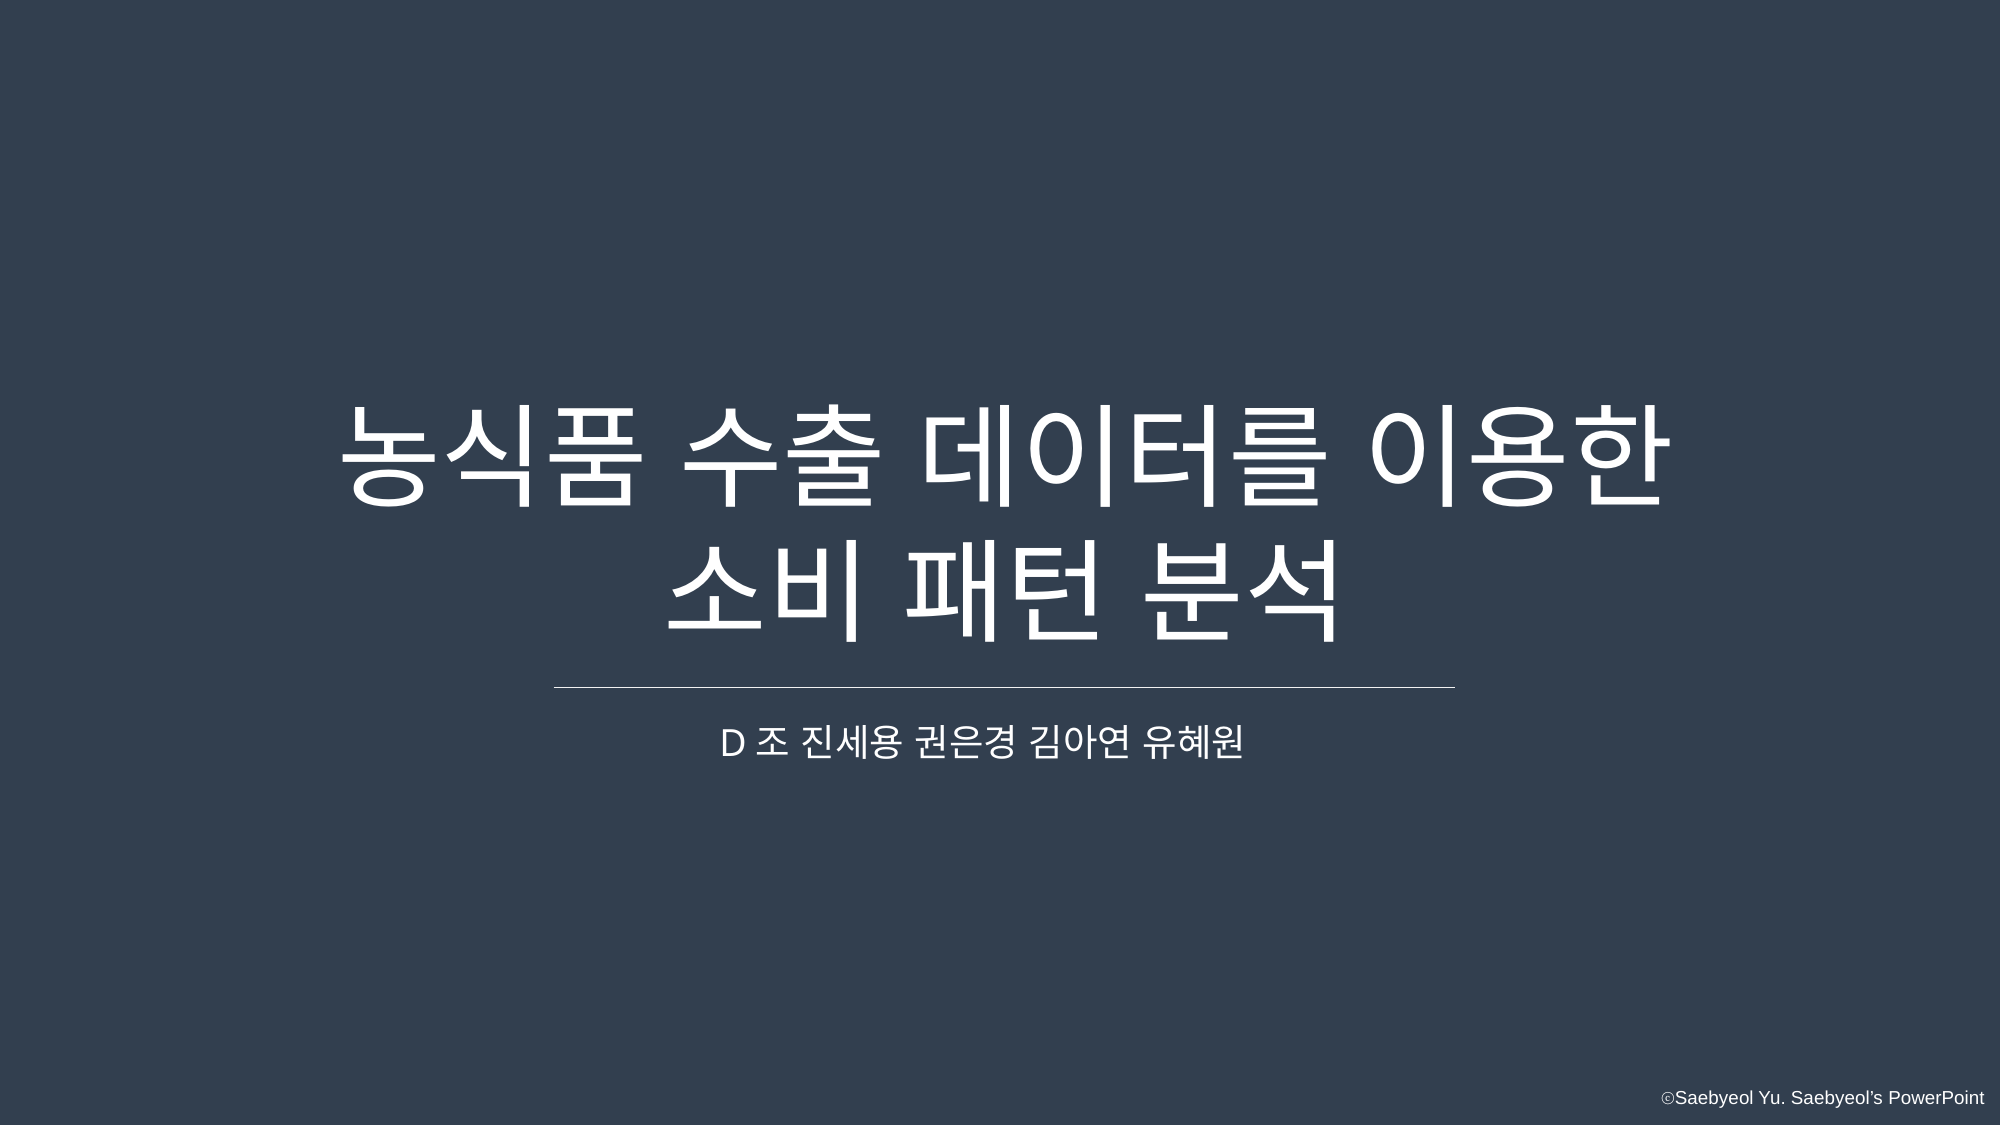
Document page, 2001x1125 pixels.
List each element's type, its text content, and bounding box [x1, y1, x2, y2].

text_box 농식품 수출 데이터를 이용한 소비 패턴 분석 [281, 378, 1731, 664]
text_box D조 진세용 권은경 김아연 유혜원 [687, 711, 1278, 772]
